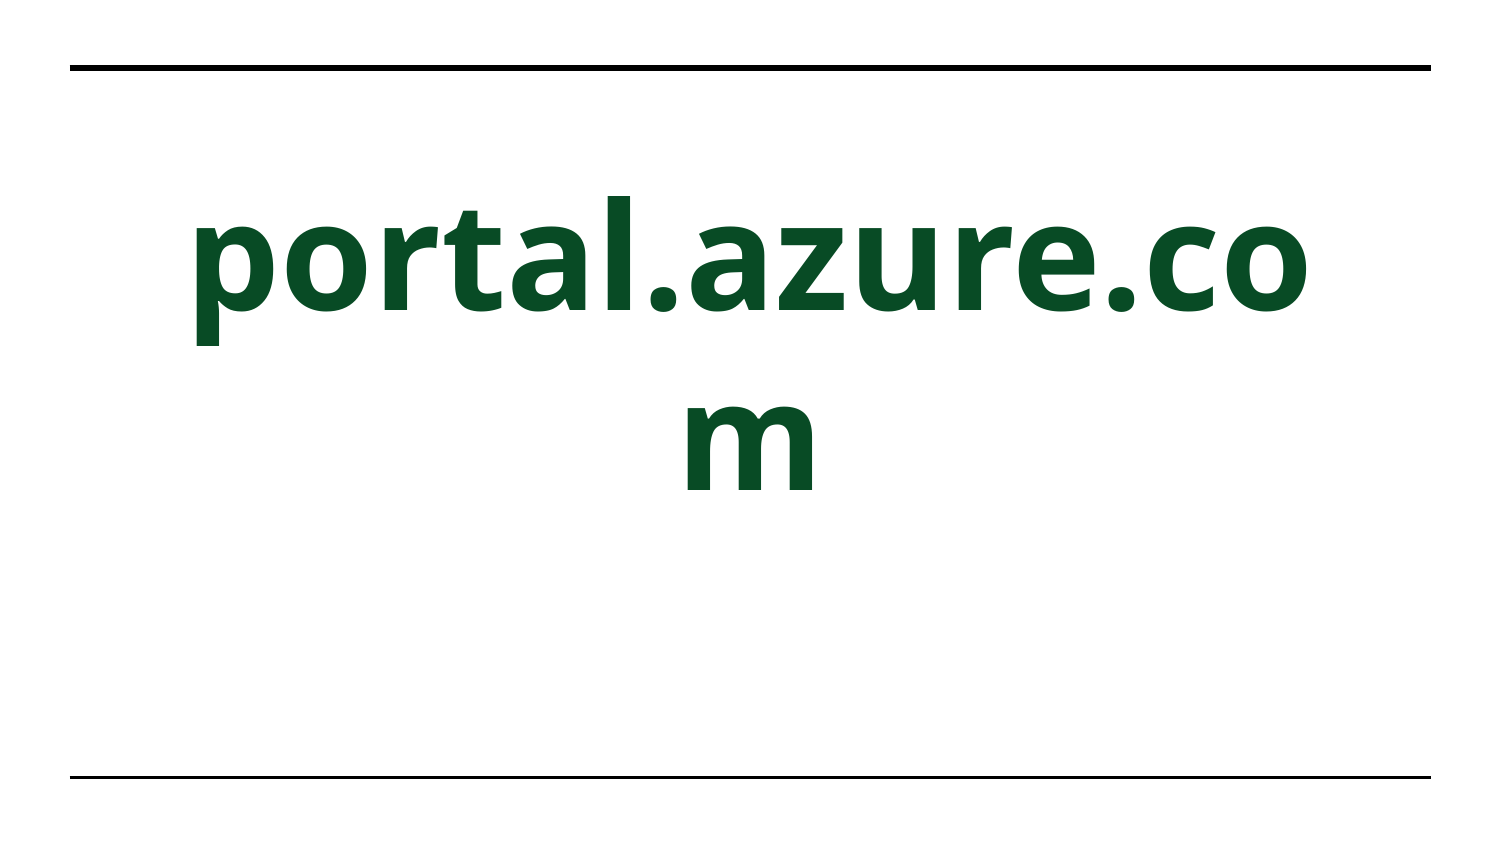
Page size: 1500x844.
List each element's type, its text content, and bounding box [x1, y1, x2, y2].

title portal.azure.com [140, 214, 1360, 467]
